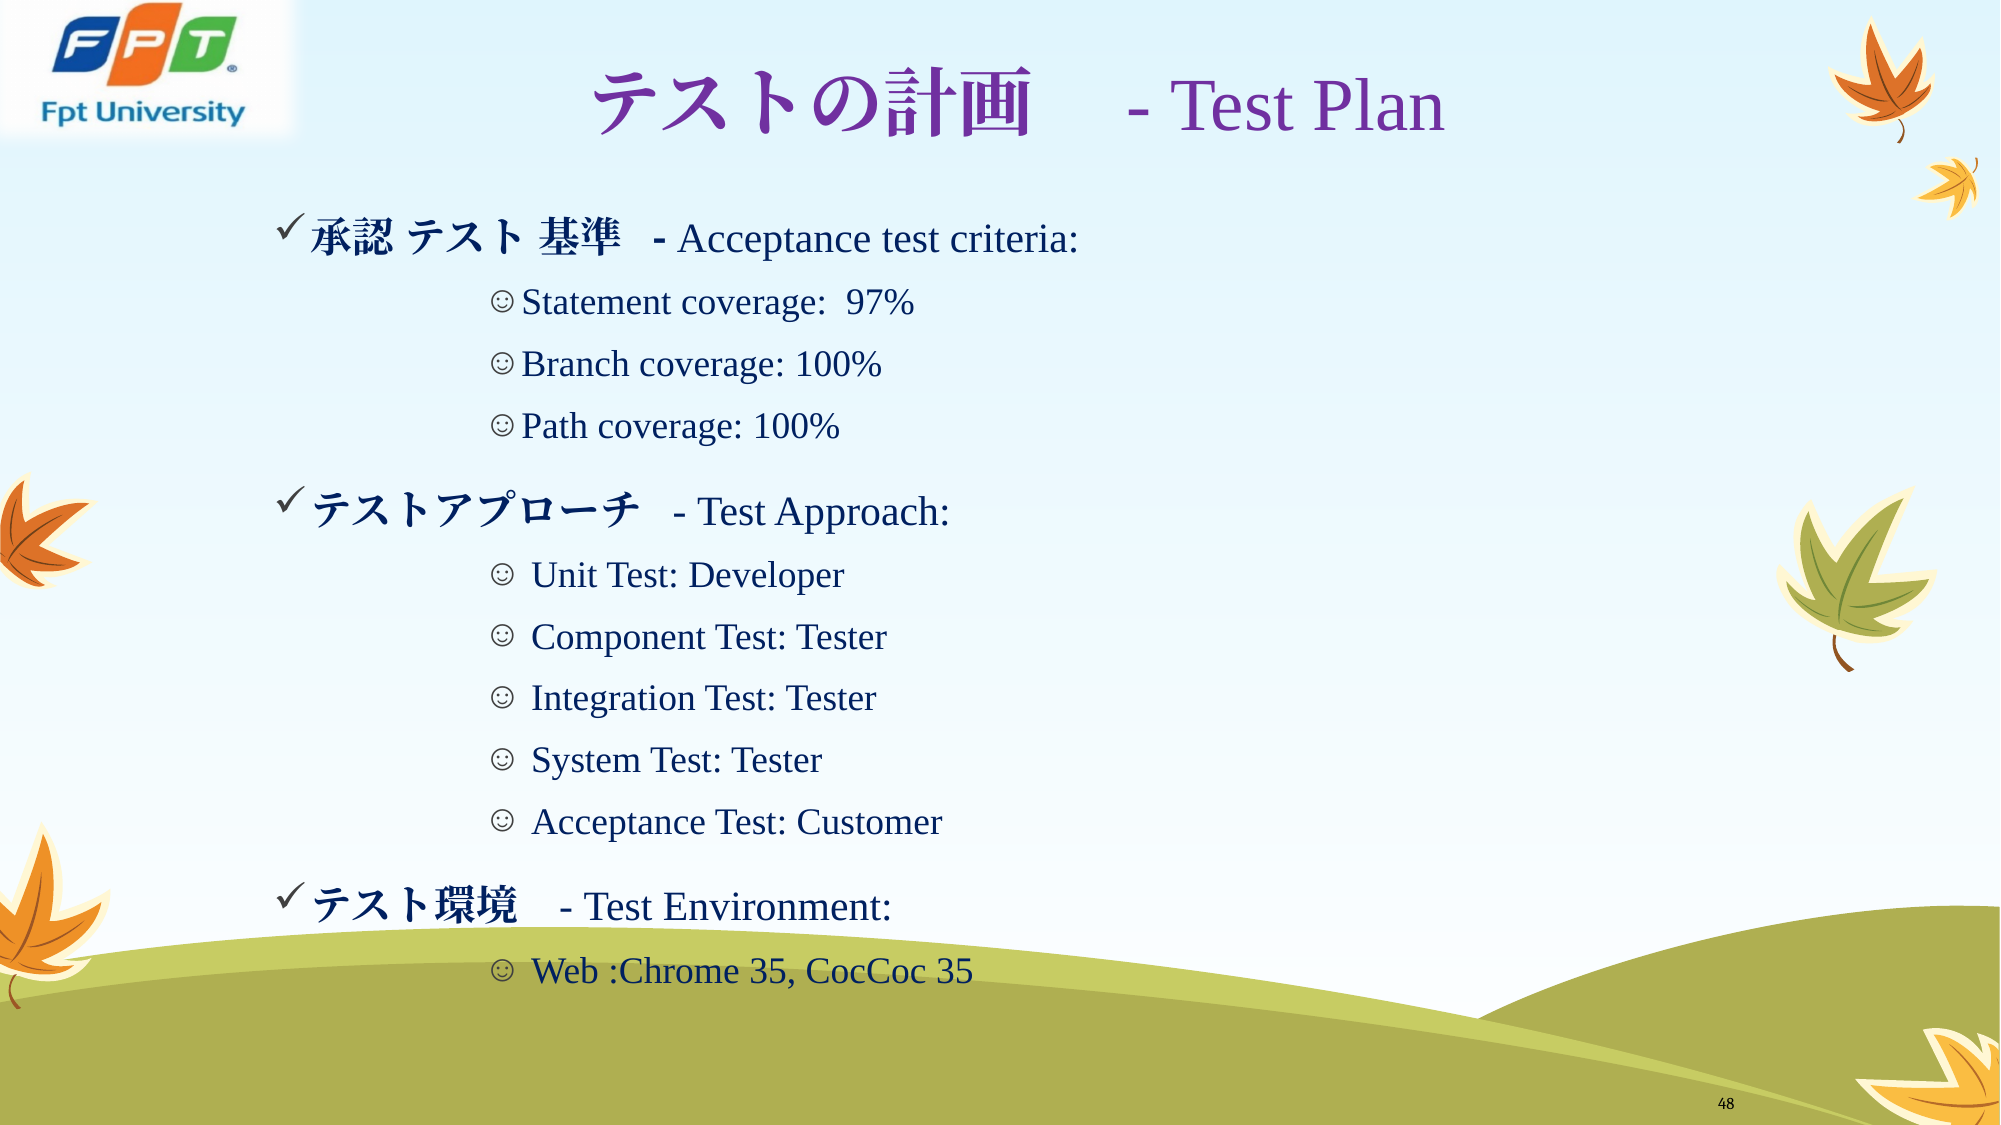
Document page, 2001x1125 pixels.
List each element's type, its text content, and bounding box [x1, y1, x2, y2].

picture [0, 0, 312, 155]
list 承認 テスト 基準 - Acceptance test criteria: Statement coverage: 97% Branch coverage: 100% Path coverage: 100% テストアプローチ - Test Approach: Unit Test: Developer Component Test: Tester Integration Test: Tester System Test: Tester Acceptance Test: Customer テスト環境 - Test Environment: Web :Chrome 35, CocCoc 35 [250, 203, 1750, 1046]
slide_number 48 [1644, 1083, 1750, 1122]
title テストの計画 - Test Plan [312, 12, 1749, 155]
